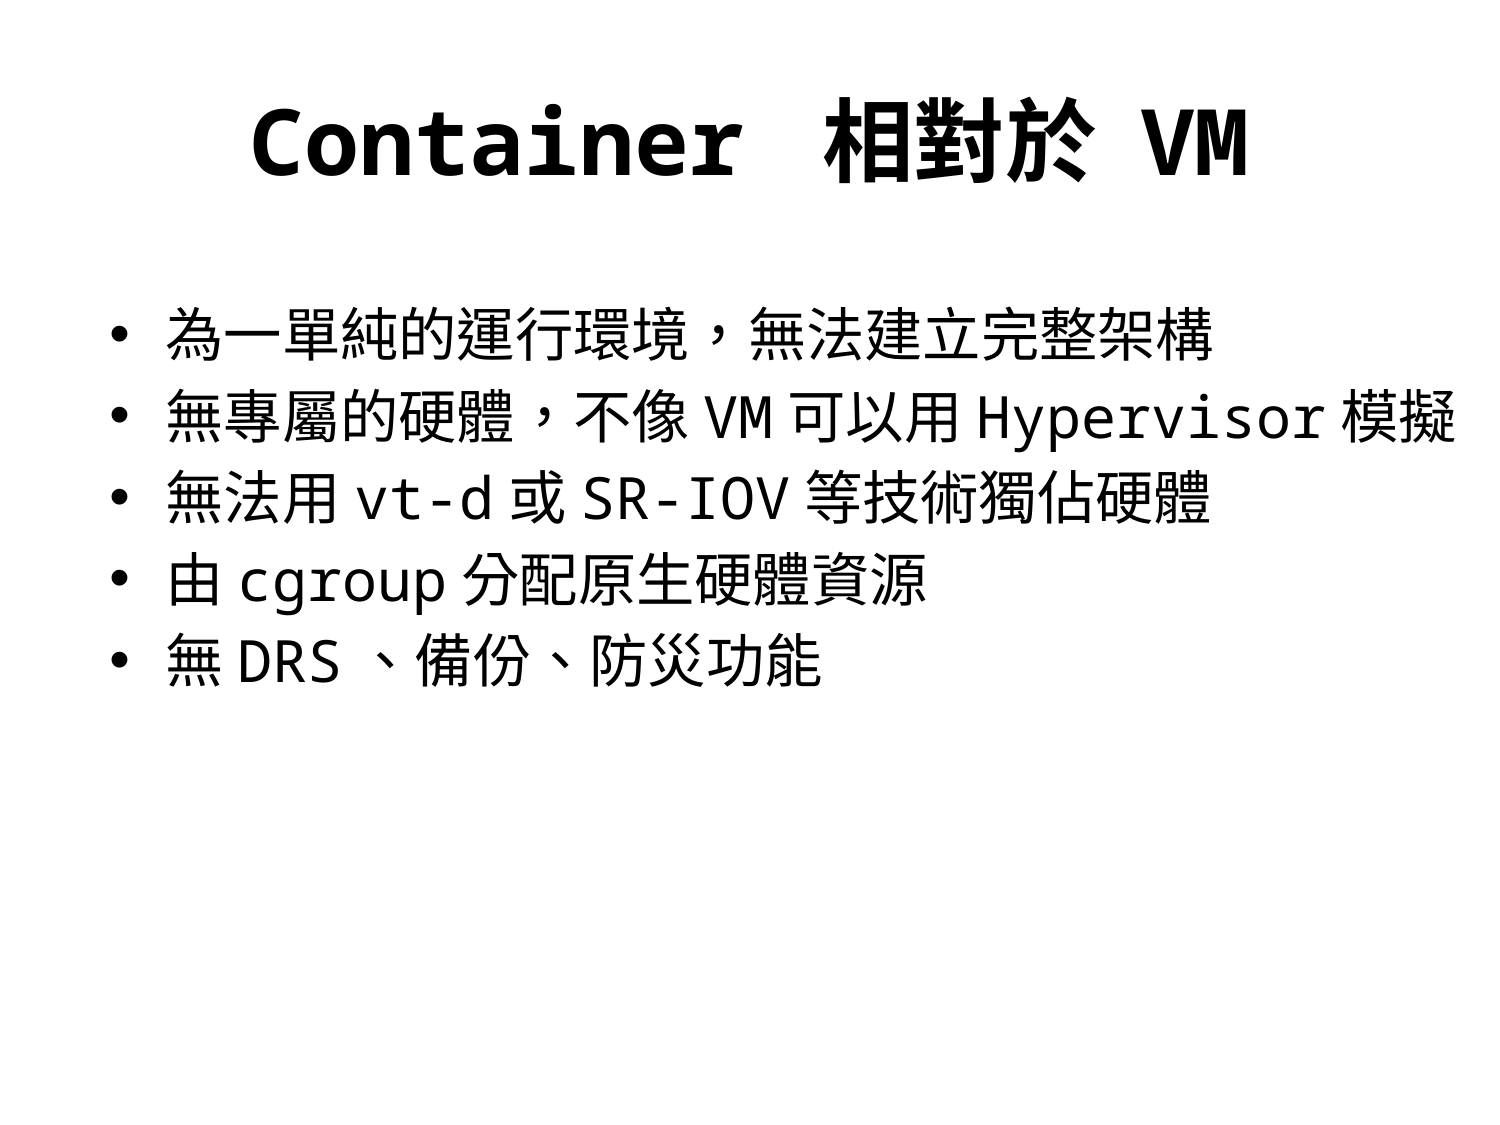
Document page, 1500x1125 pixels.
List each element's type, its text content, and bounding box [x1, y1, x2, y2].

list 為一單純的運行環境，無法建立完整架構 無專屬的硬體，不像VM可以用Hypervisor模擬 無法用vt-d或SR-IOV等技術獨佔硬體 由cgroup分配原生硬體資源 無DRS、備份、防災功能 [94, 290, 1500, 835]
title Container 相對於 VM [75, 45, 1425, 233]
